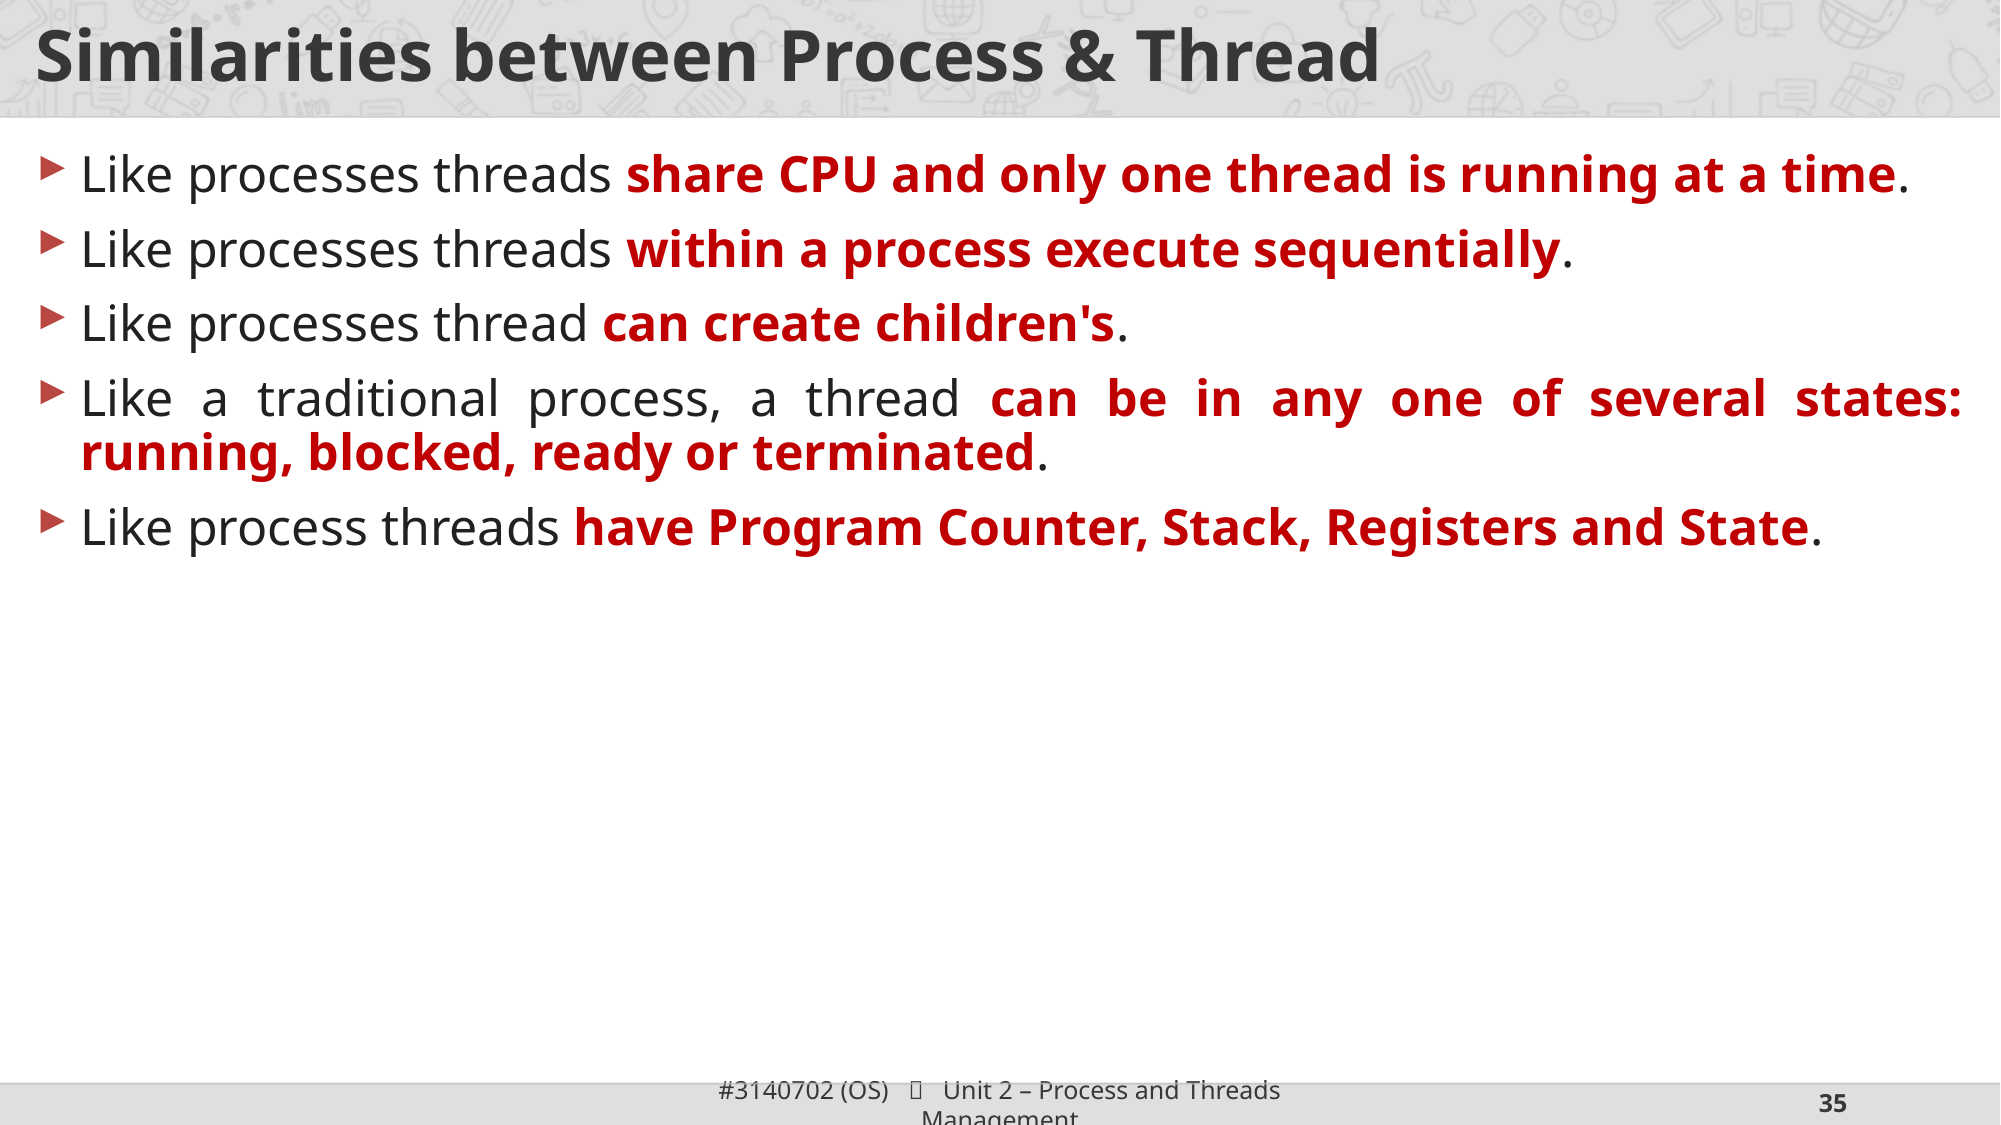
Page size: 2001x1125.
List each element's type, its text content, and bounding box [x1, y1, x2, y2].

title Similarities between Process & Thread [0, 0, 2000, 117]
list Like processes threads share CPU and only one thread is running at a time. Like processes threads within a process execute sequentially. Like processes thread can create children's. Like a traditional process, a thread can be in any one of several states: running, blocked, ready or terminated. Like process threads have Program Counter, Stack, Registers and State. [21, 141, 1979, 1059]
